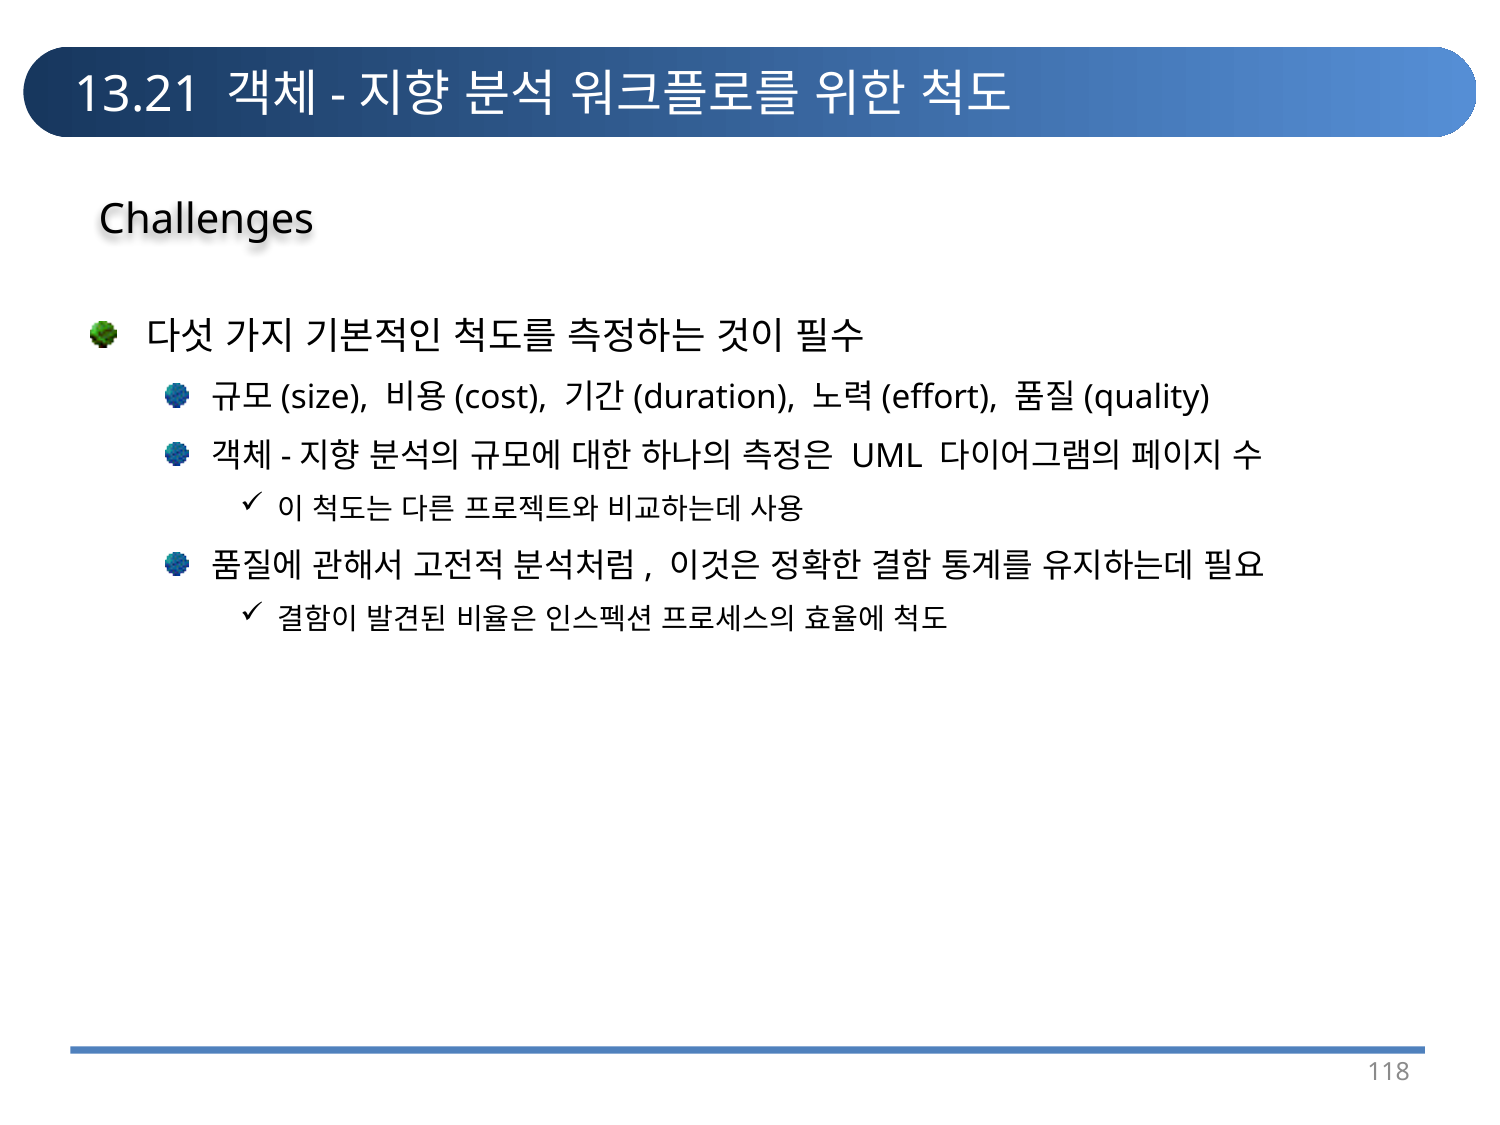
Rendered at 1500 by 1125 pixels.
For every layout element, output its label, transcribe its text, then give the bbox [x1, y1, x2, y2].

picture [165, 552, 189, 576]
picture [90, 321, 117, 348]
picture [165, 442, 189, 466]
picture [165, 383, 189, 408]
title 13.21 객체-지향 분석 워크플로를 위한 척도 [59, 56, 1410, 126]
list 다섯 가지 기본적인 척도를 측정하는 것이 필수 규모(size), 비용(cost), 기간(duration), 노력(effort), 품질(quality) 객체-지향 분석의 규모에 대한 하나의 측정은 UML 다이어그램의 페이지 수 이 척도는 다른 프로젝트와 비교하는데 사용 품질에 관해서 고전적 분석처럼, 이것은 정확한 결함 통계를 유지하는데 필요 결함이 발견된 비율은 인스펙션 프로세스의 효율에 척도 [75, 290, 1471, 1005]
slide_number 118 [1074, 1042, 1425, 1103]
list Challenges [60, 180, 353, 255]
